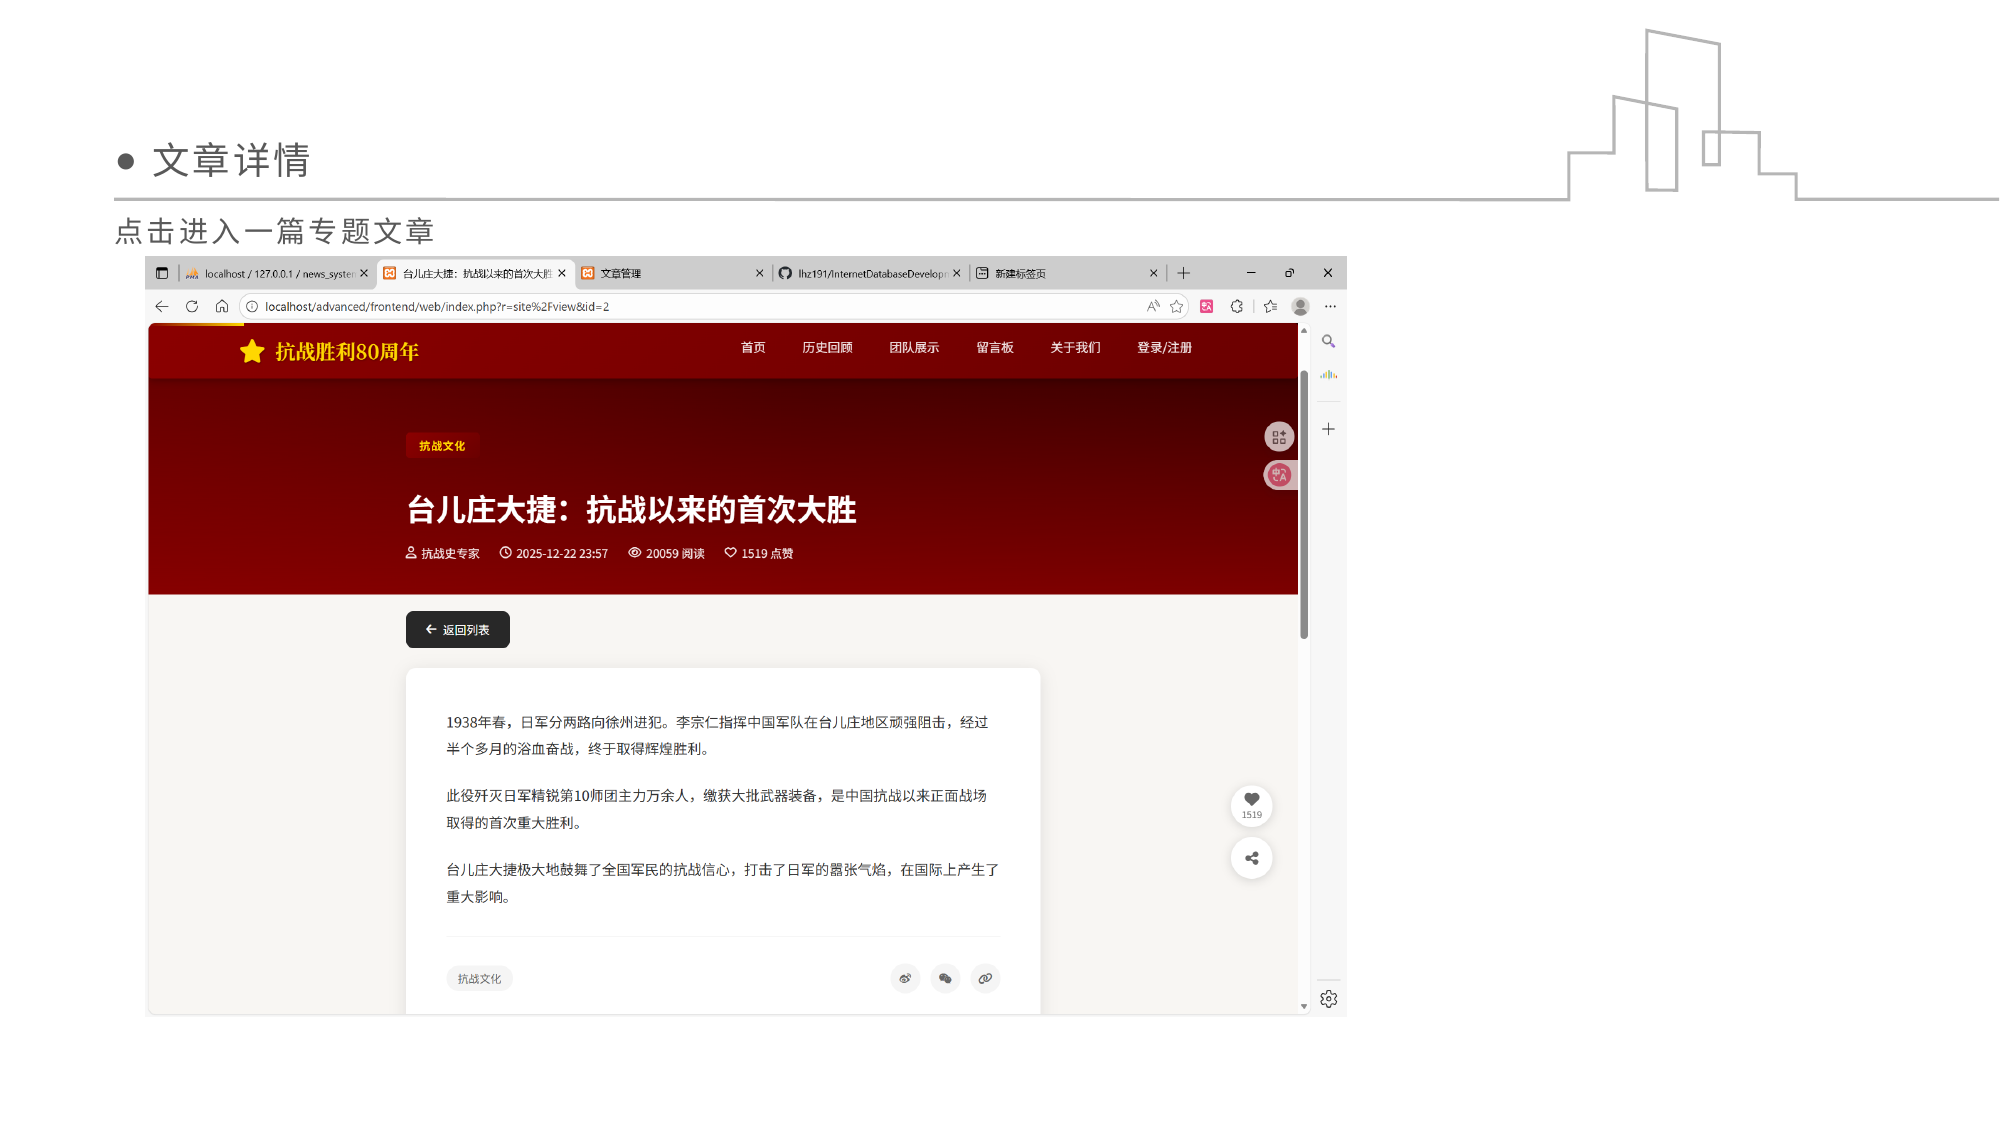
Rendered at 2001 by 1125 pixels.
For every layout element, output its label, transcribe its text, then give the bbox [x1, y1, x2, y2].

picture [145, 256, 1347, 1017]
text_box 文章详情 点击进入一篇专题文章 [99, 115, 1900, 897]
